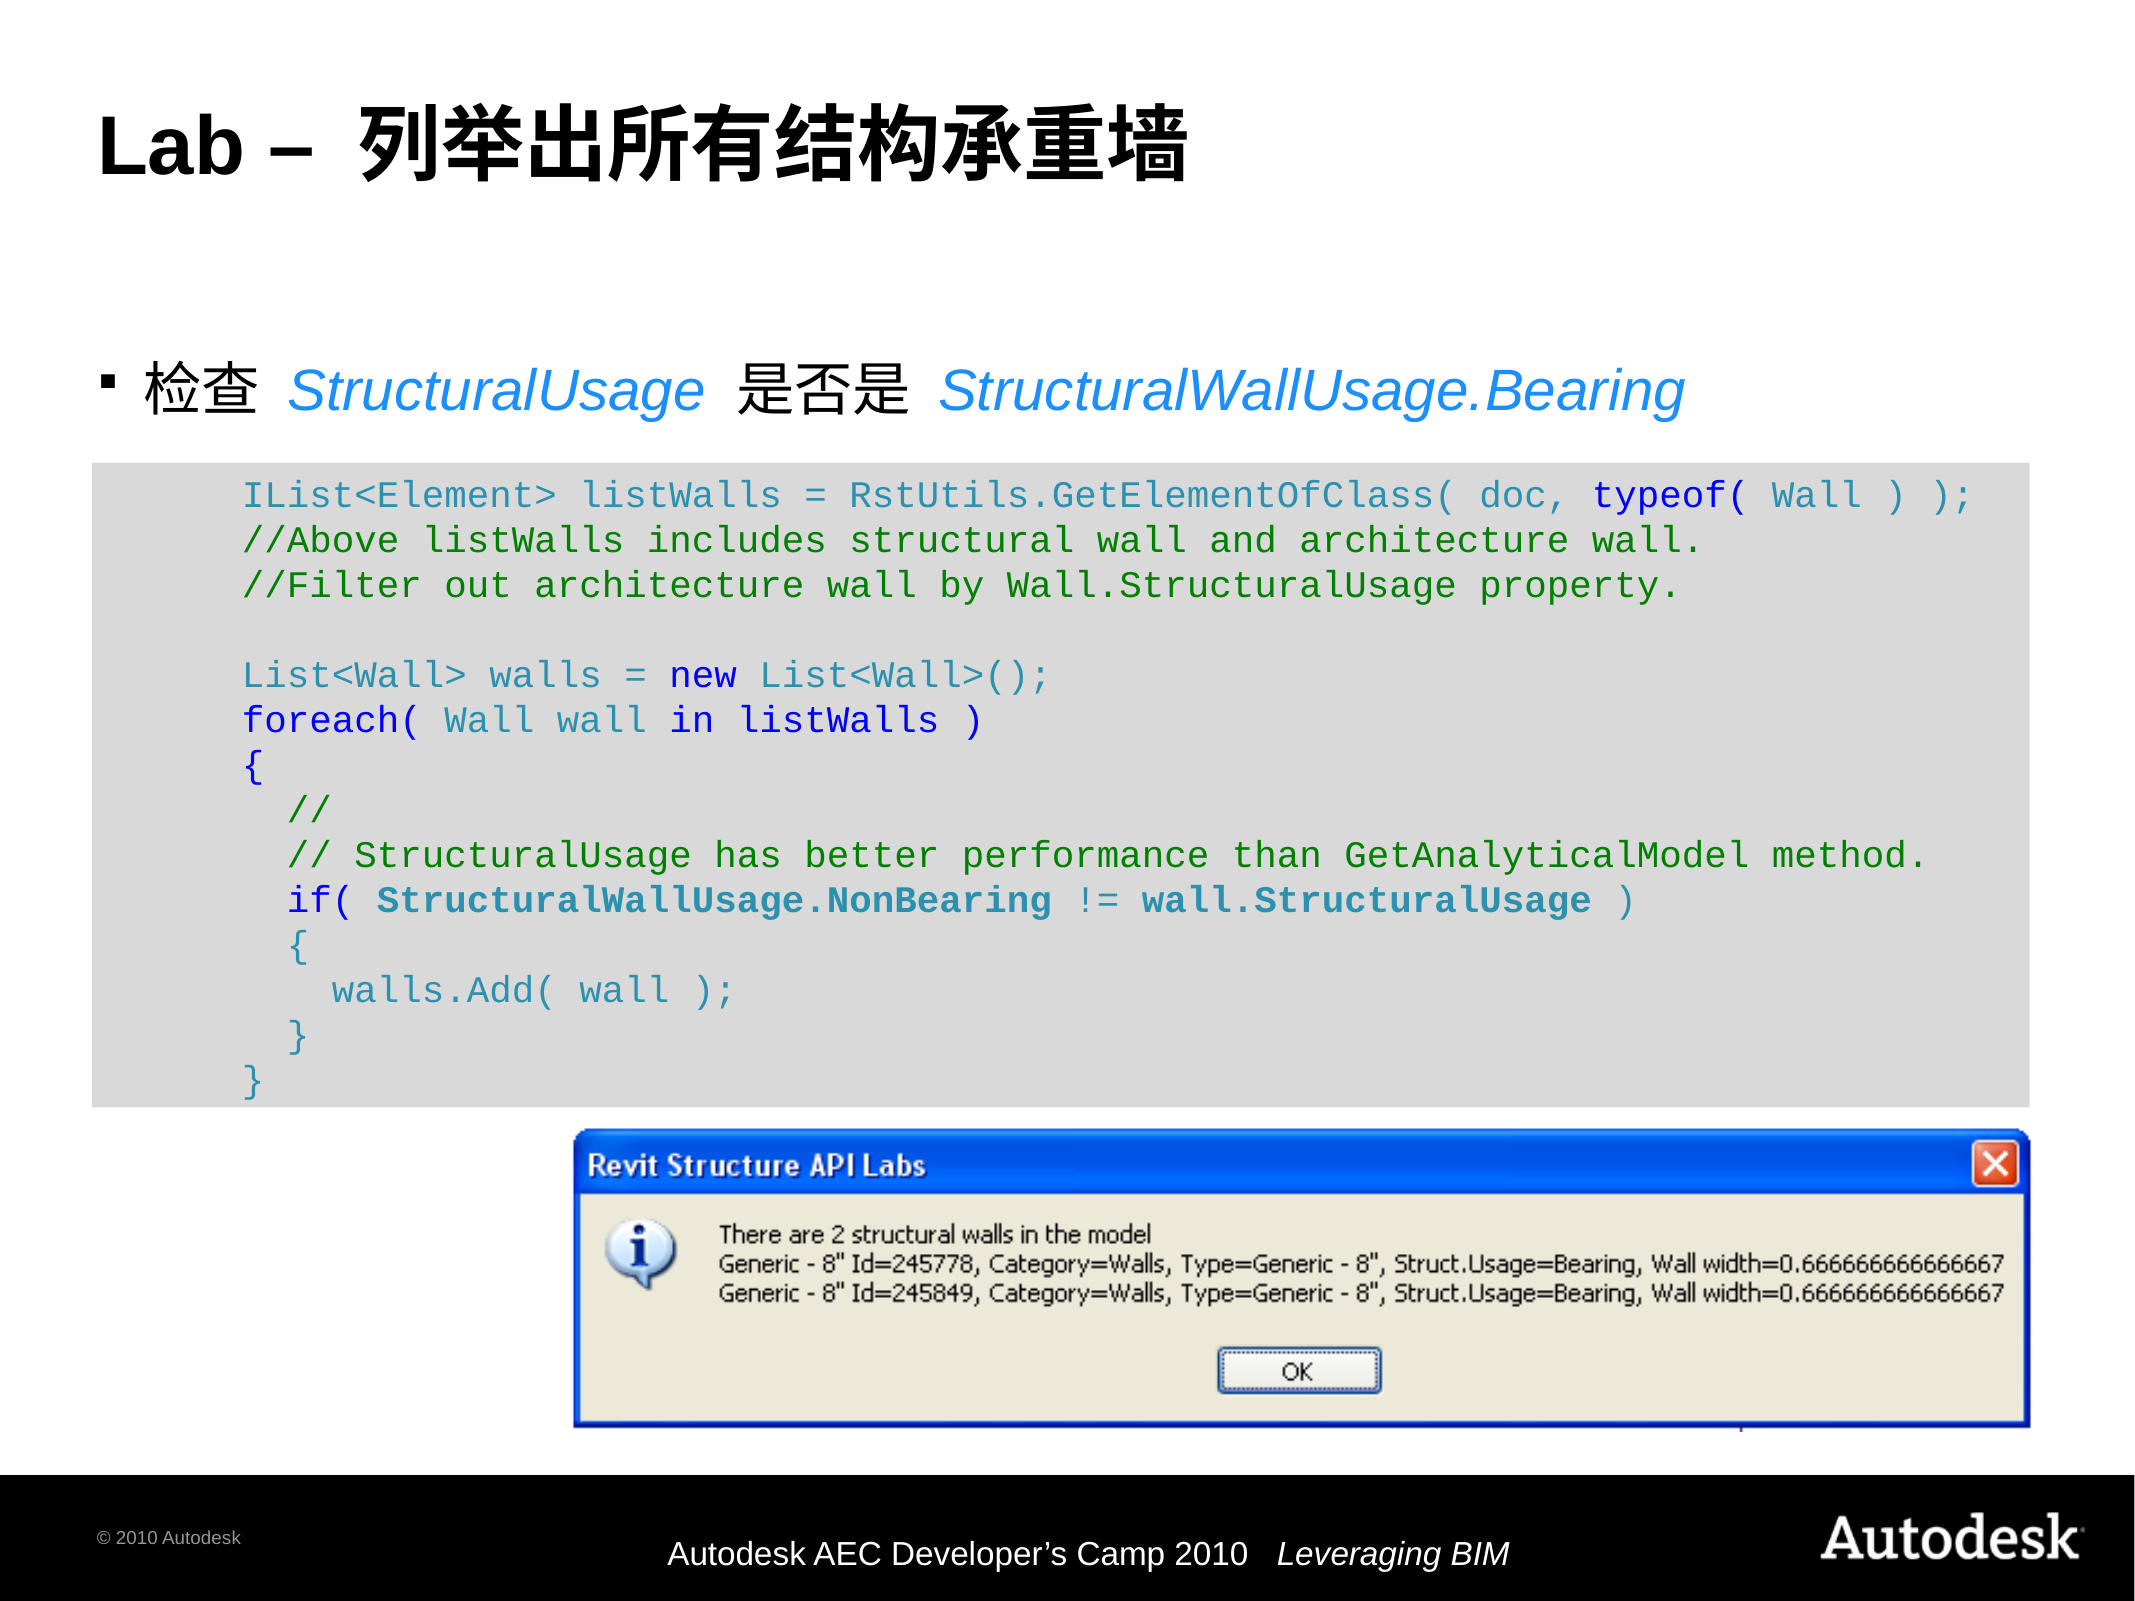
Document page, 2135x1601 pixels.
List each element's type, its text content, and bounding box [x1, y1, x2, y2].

list 检查 StructuralUsage 是否是 StructuralWallUsage.Bearing [96, 1108, 2028, 1452]
title Lab – 列举出所有结构承重墙 [96, 59, 2028, 293]
picture [0, 1475, 2135, 1601]
picture [566, 1124, 2034, 1432]
list 检查 StructuralUsage 是否是 StructuralWallUsage.Bearing [96, 351, 2028, 462]
text_box IList<Element> listWalls = RstUtils.GetElementOfClass( doc, typeof( Wall ) ); //Above listWalls includes structural wall and architecture wall. //Filter out architecture wall by Wall.StructuralUsage property. List<Wall> walls = new List<Wall>(); foreach( Wall wall in listWalls ) { // // StructuralUsage has better performance than GetAnalyticalModel method. if( StructuralWallUsage.NonBearing != wall.StructuralUsage ) { walls.Add( wall ); } } [92, 462, 2030, 1108]
